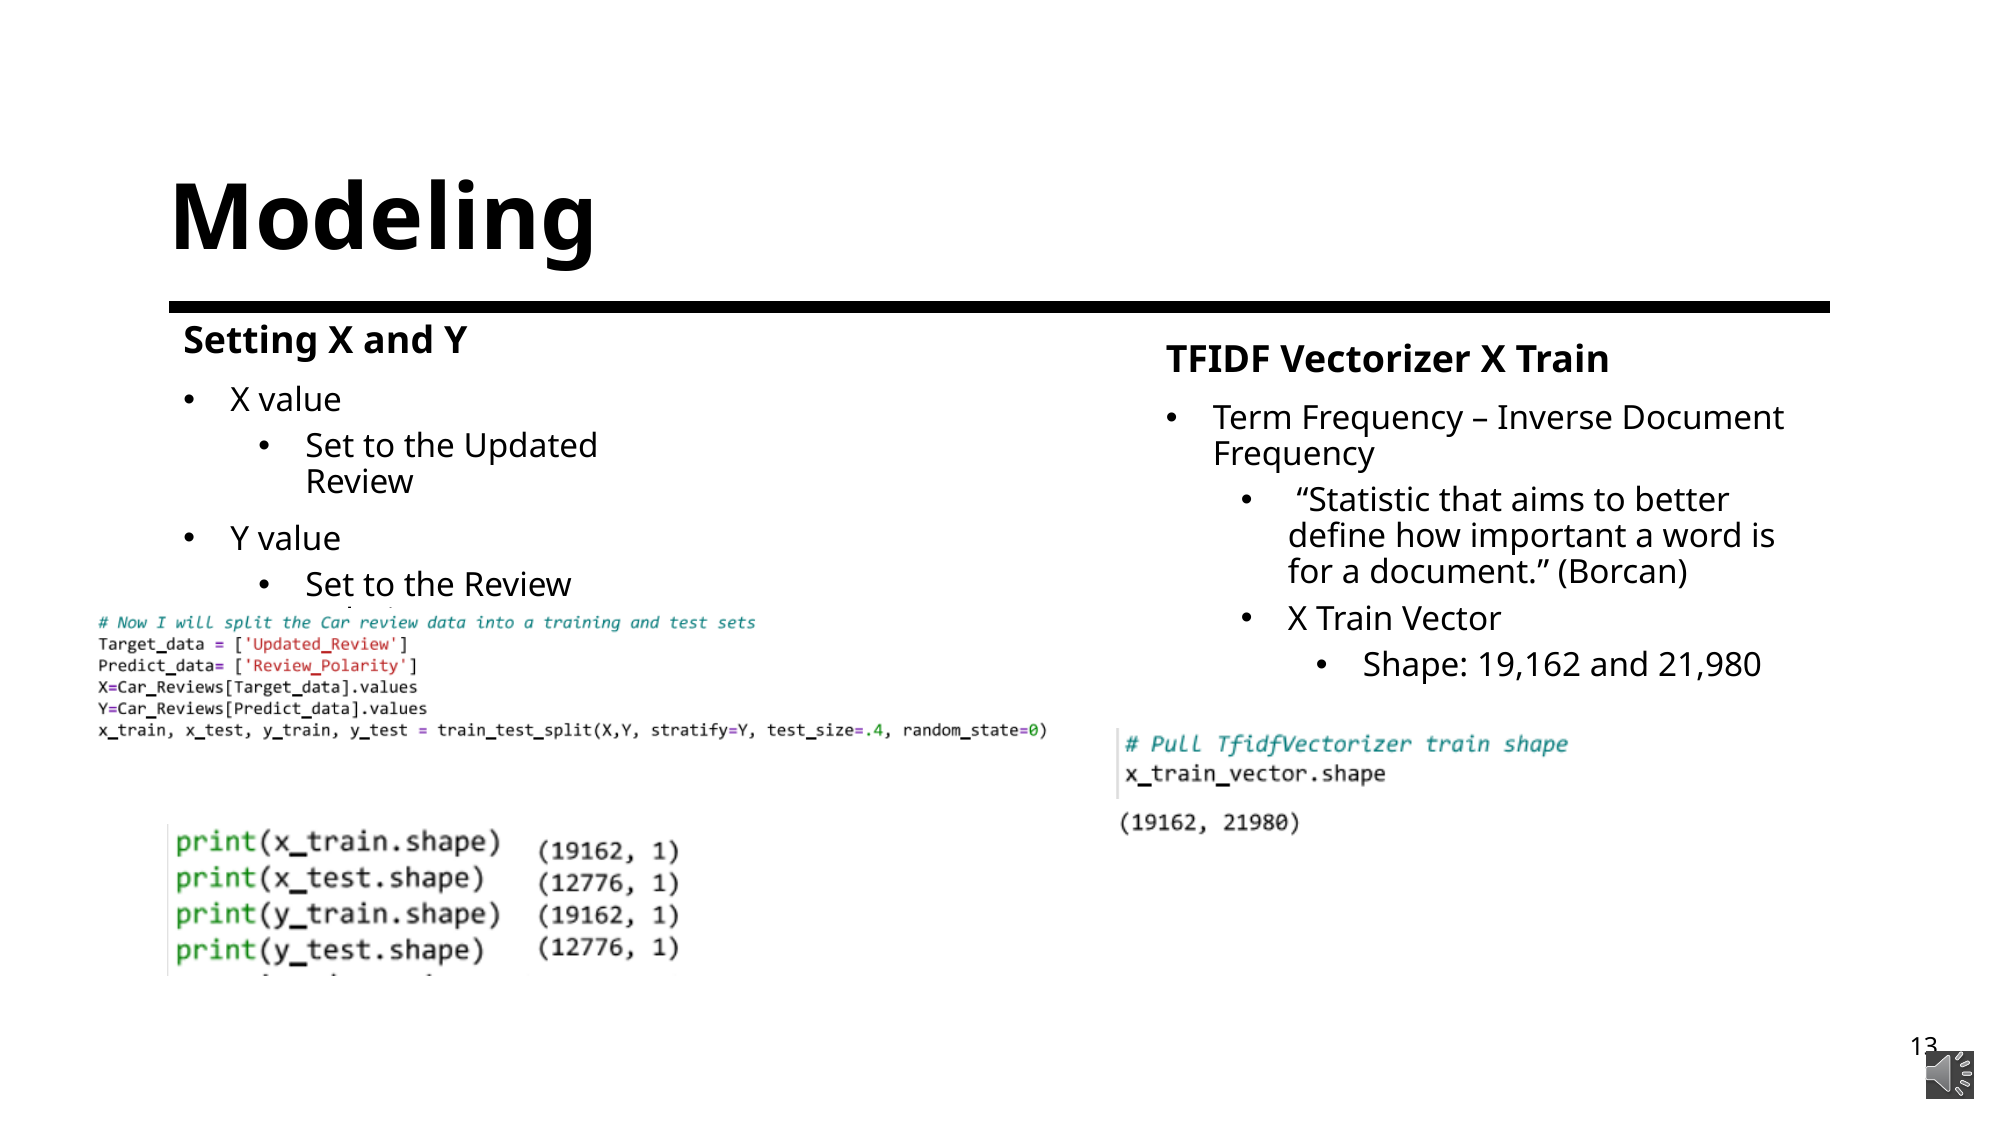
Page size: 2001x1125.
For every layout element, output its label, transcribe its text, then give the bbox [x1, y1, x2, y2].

picture [1116, 728, 1576, 844]
picture [95, 608, 1052, 750]
picture [1924, 1049, 1976, 1100]
text_box Setting X and Y X value Set to the Updated Review Y value Set to the Review Polarity [168, 313, 714, 582]
slide_number 13 [1885, 1032, 1954, 1063]
title Modeling [168, 163, 1450, 270]
picture [167, 824, 689, 976]
text_box TFIDF Vectorizer X Train Term Frequency – Inverse Document Frequency “Statistic that aims to better define how important a word is for a document.” (Borcan) X Train Vector Shape: 19,162 and 21,980 [1151, 332, 1832, 767]
